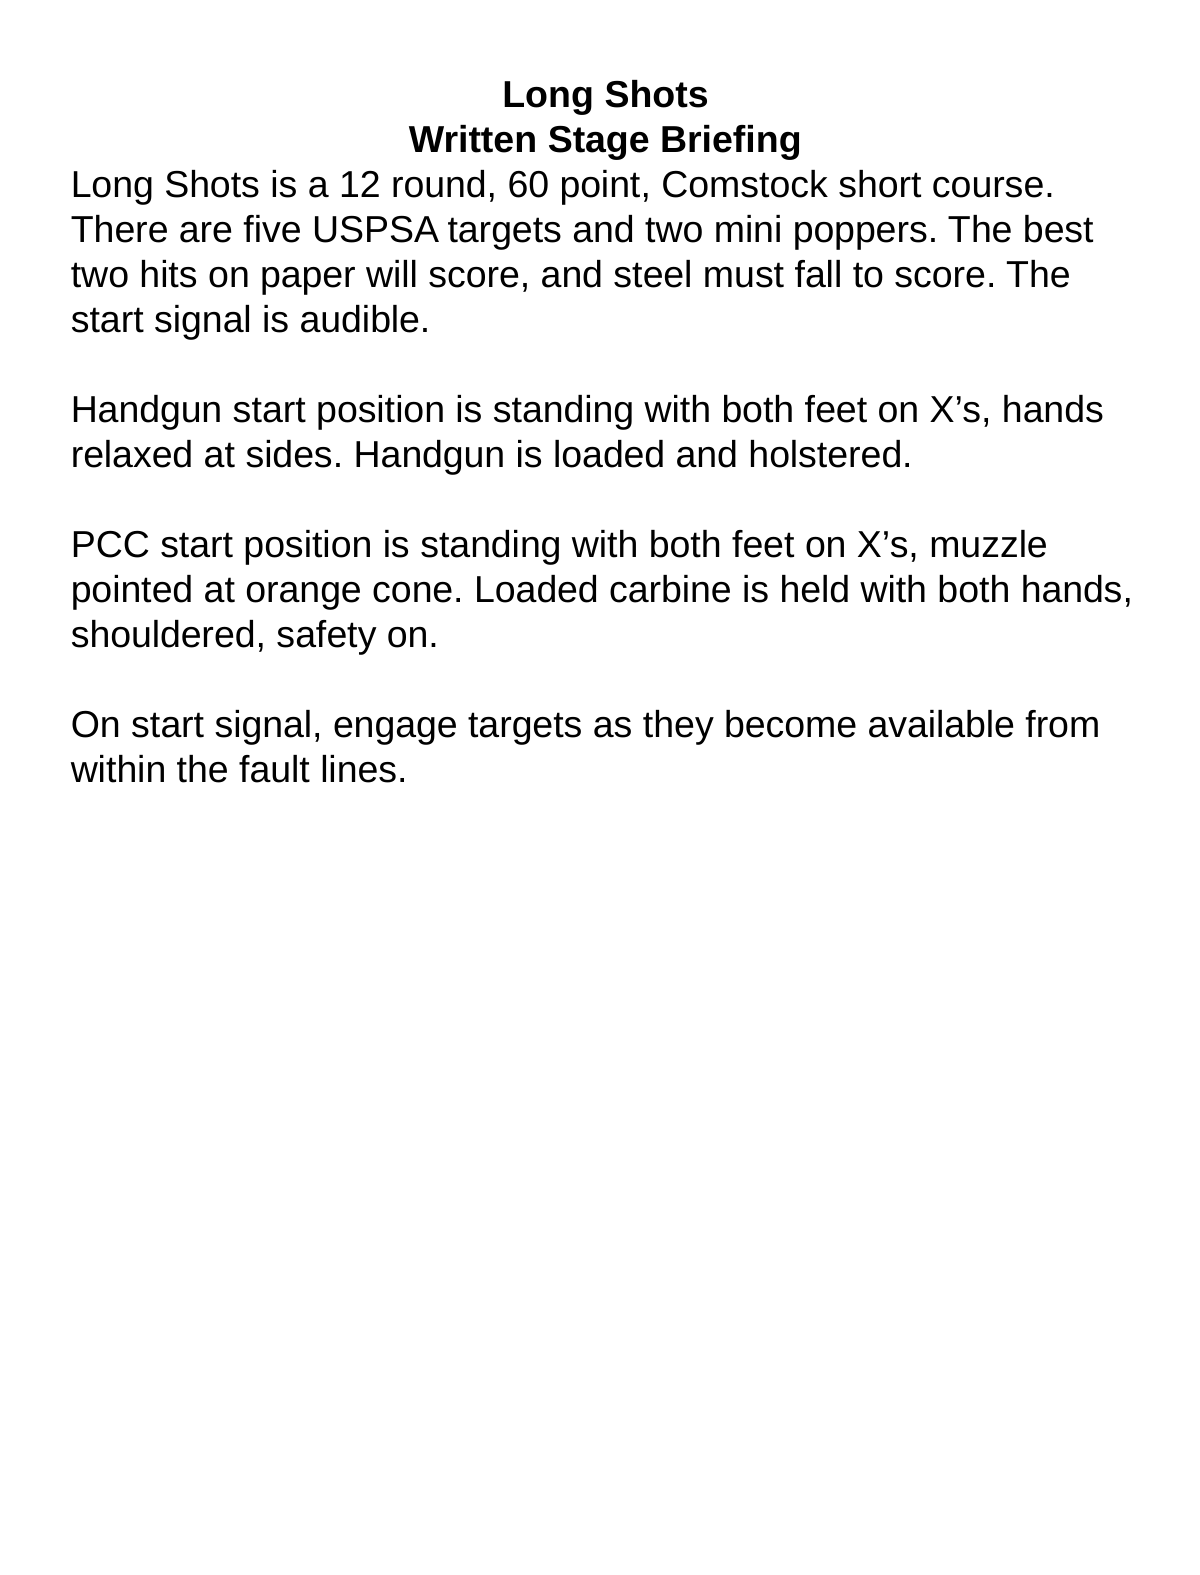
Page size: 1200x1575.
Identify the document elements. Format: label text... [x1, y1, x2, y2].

text_box Long Shots Written Stage Briefing Long Shots is a 12 round, 60 point, Comstock short course. There are five USPSA targets and two mini poppers. The best two hits on paper will score, and steel must fall to score. The start signal is audible. Handgun start position is standing with both feet on X’s, hands relaxed at sides. Handgun is loaded and holstered. PCC start position is standing with both feet on X’s, muzzle pointed at orange cone. Loaded carbine is held with both hands, shouldered, safety on. On start signal, engage targets as they become available from within the fault lines. [56, 63, 1156, 798]
